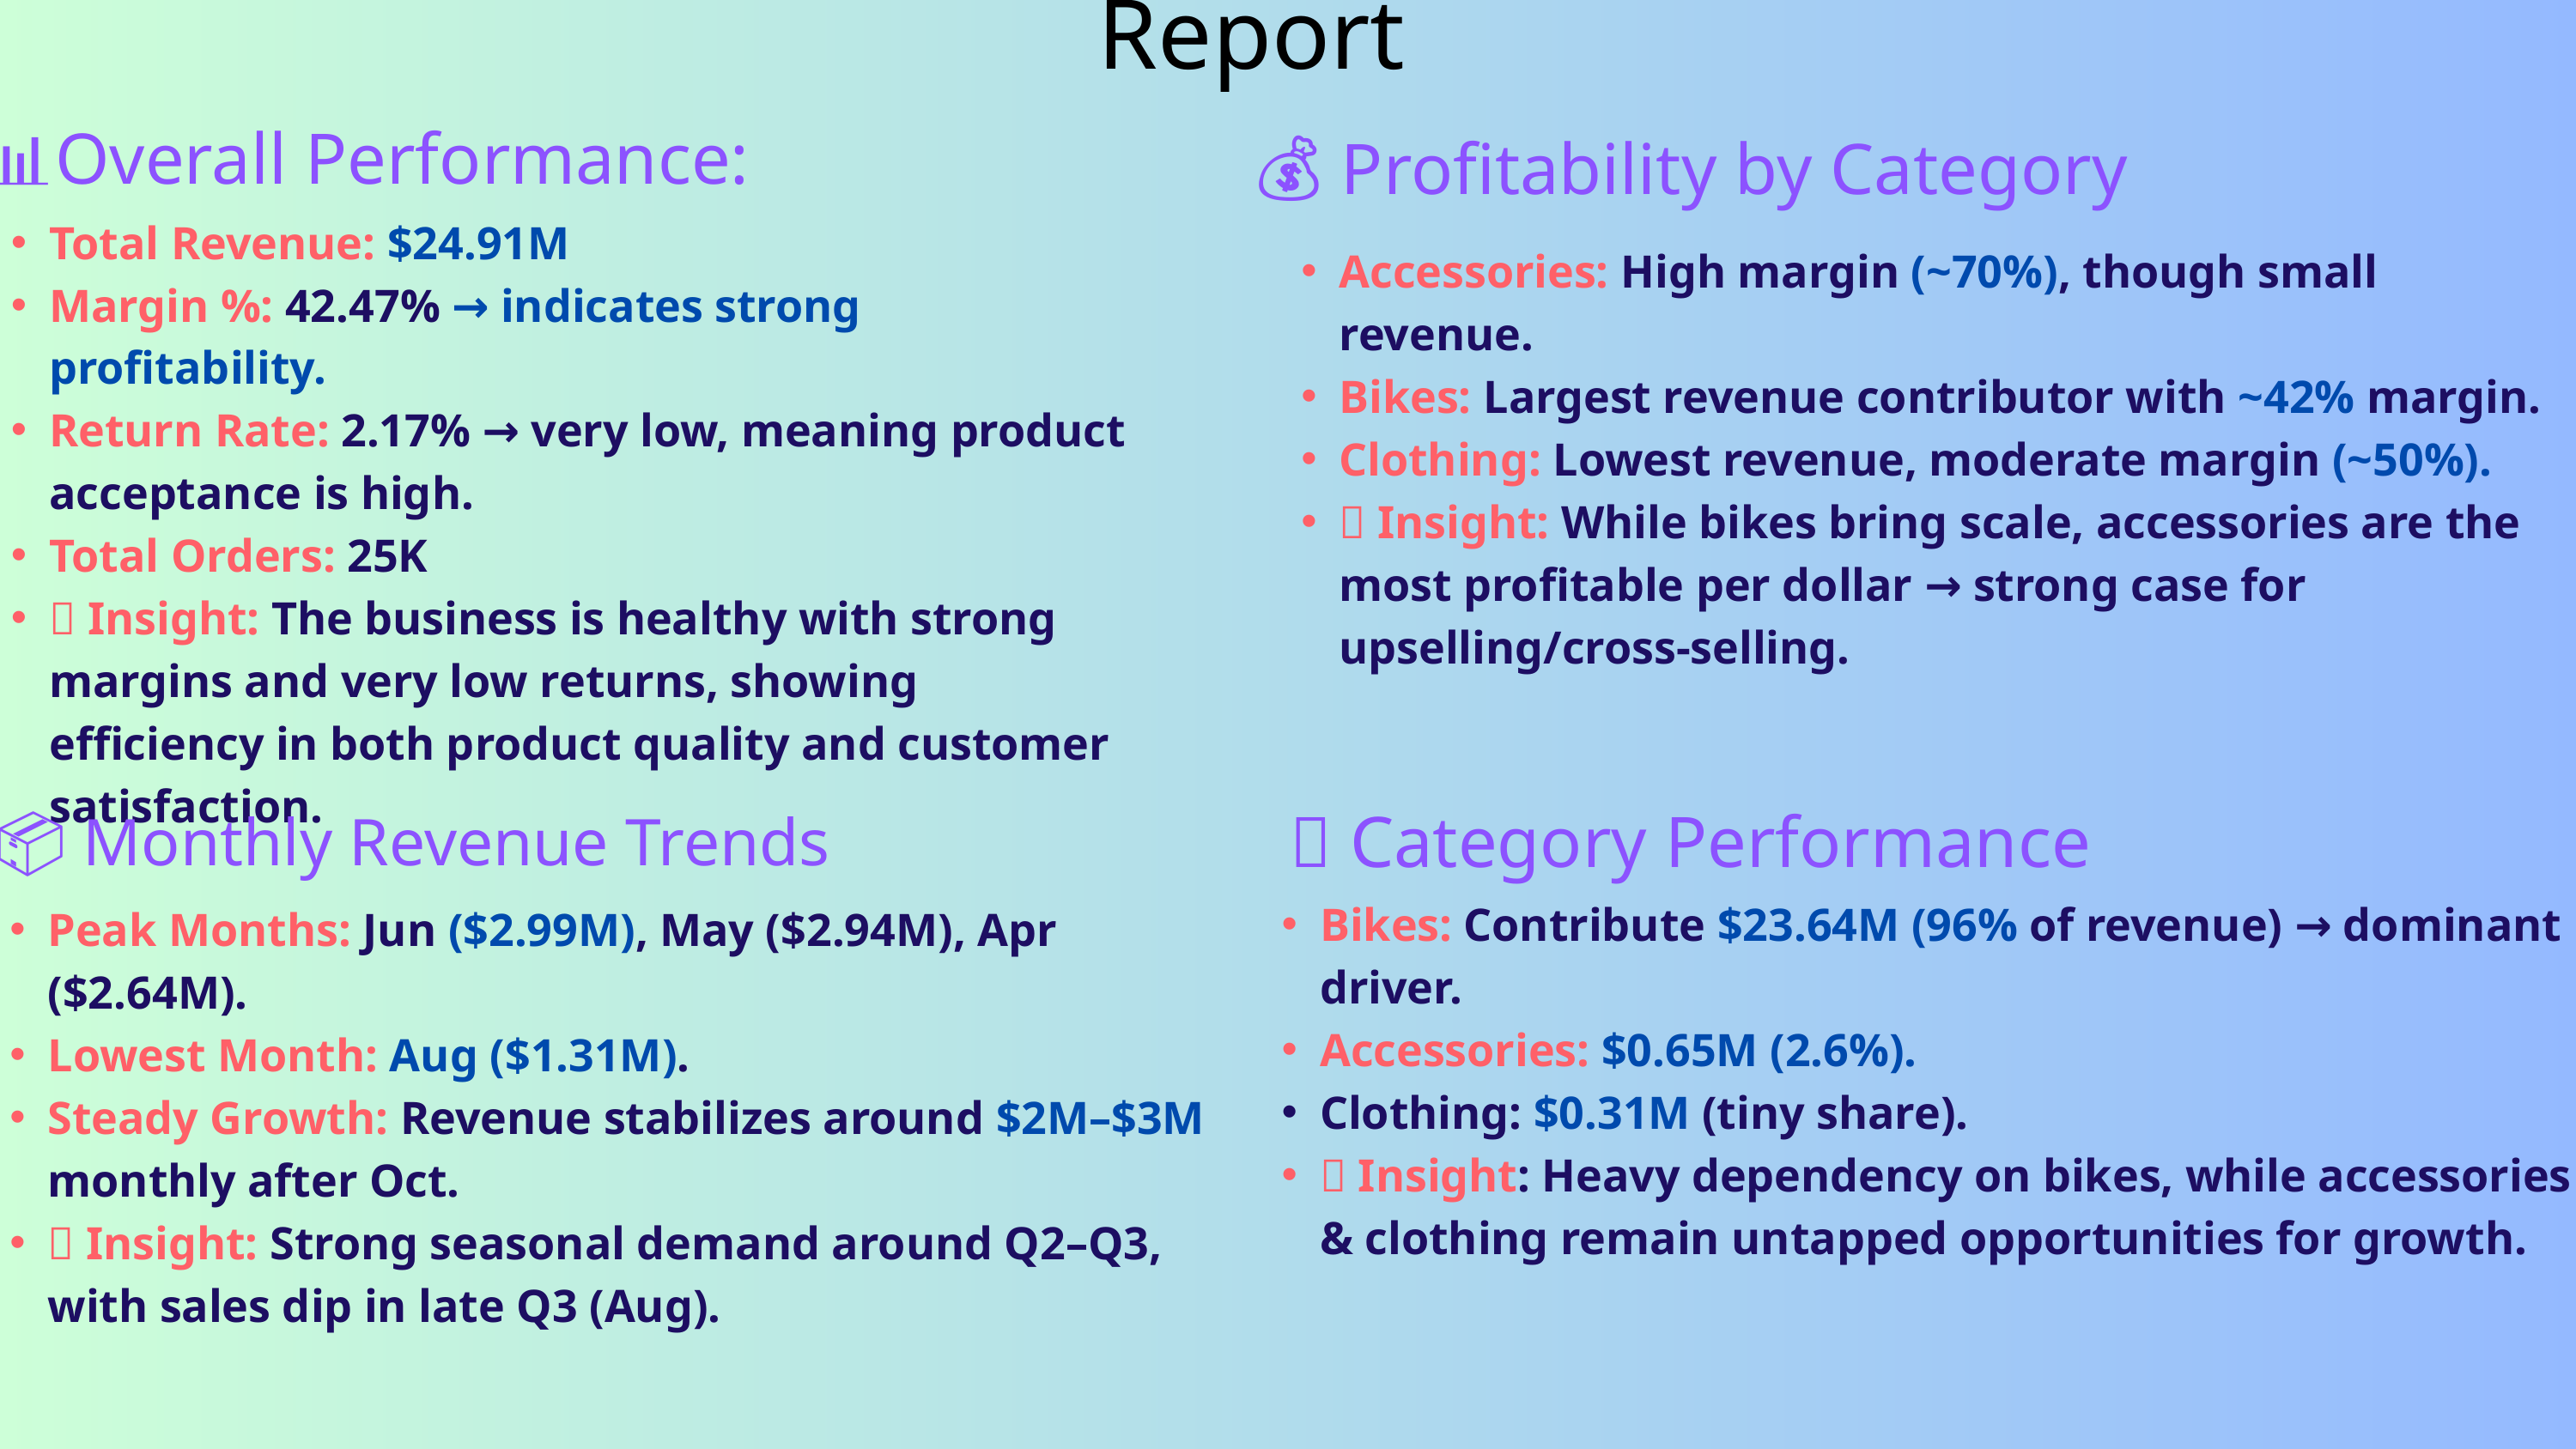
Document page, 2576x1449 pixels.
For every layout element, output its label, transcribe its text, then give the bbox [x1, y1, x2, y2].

text_box Accessories: High margin (~70%), though small revenue. Bikes: Largest revenue contributor with ~42% margin. Clothing: Lowest revenue, moderate margin (~50%). 🔎 Insight: While bikes bring scale, accessories are the most profitable per dollar → strong case for upselling/cross-selling. [1263, 234, 2557, 675]
text_box Total Revenue: $24.91M Margin %: 42.47% → indicates strong profitability. Return Rate: 2.17% → very low, meaning product acceptance is high. Total Orders: 25K 🔎 Insight: The business is healthy with strong margins and very low returns, showing efficiency in both product quality and customer satisfaction. [0, 205, 1136, 834]
text_box Report [0, 0, 2039, 88]
text_box 📦 Monthly Revenue Trends [0, 788, 854, 879]
text_box 💰 Profitability by Category [1243, 110, 2141, 209]
text_box Bikes: Contribute $23.64M (96% of revenue) → dominant driver. Accessories: $0.65M (2.6%). Clothing: $0.31M (tiny share). 🔎 Insight: Heavy dependency on bikes, while accessories & clothing remain untapped opportunities for growth. [1243, 887, 2576, 1265]
text_box 📊Overall Performance: [0, 100, 775, 198]
text_box 🛒 Category Performance [1282, 783, 2099, 882]
text_box Peak Months: Jun ($2.99M), May ($2.94M), Apr ($2.64M). Lowest Month: Aug ($1.31M). Steady Growth: Revenue stabilizes around $2M–$3M monthly after Oct. 🔎 Insight: Strong seasonal demand around Q2–Q3, with sales dip in late Q3 (Aug). [0, 893, 1244, 1333]
